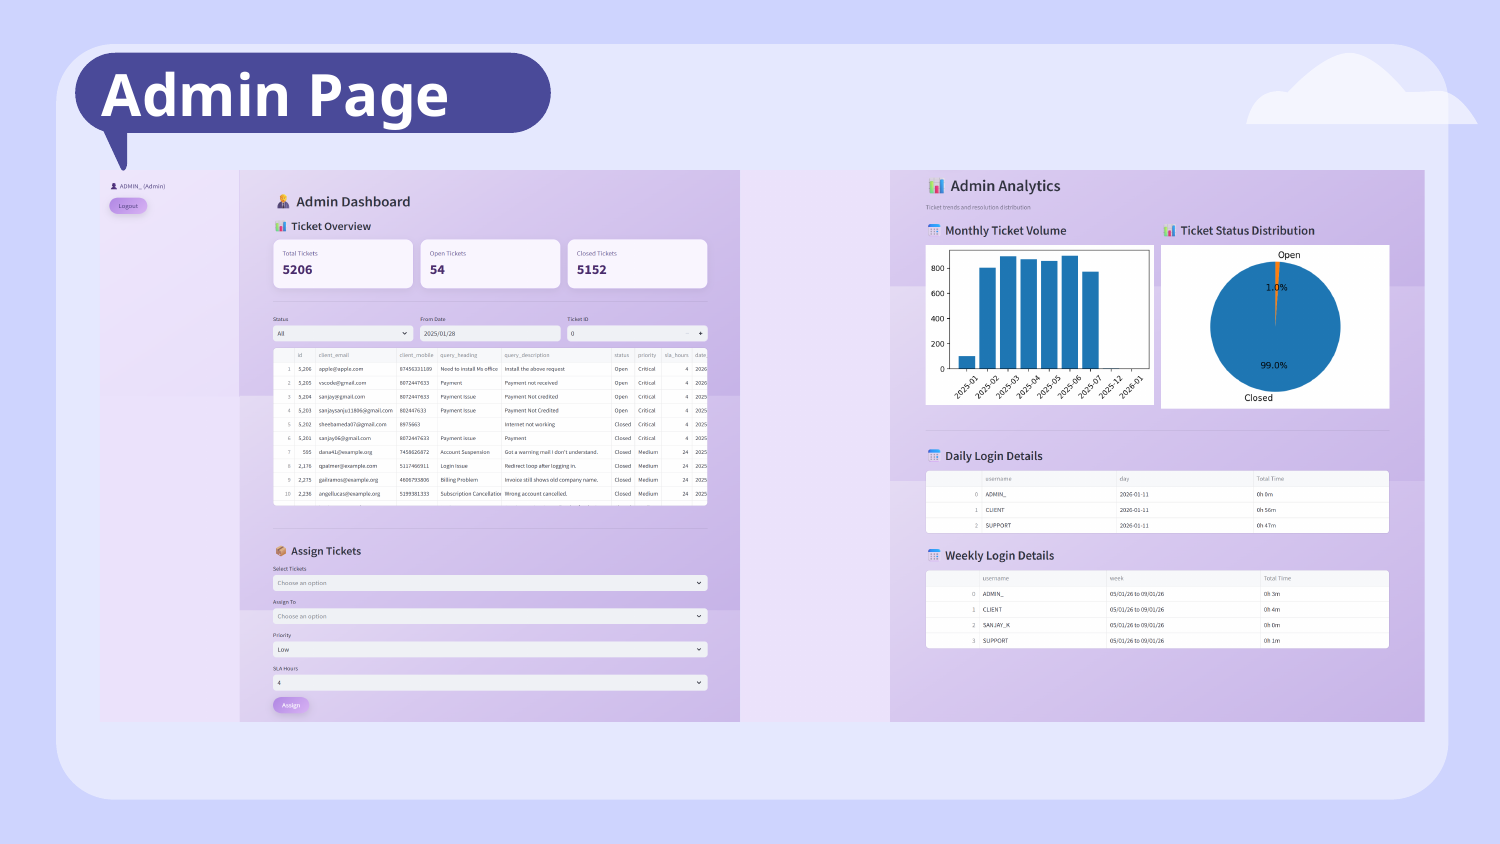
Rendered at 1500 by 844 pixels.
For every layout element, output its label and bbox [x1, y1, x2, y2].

picture [99, 170, 1425, 723]
text_box [74, 52, 552, 171]
